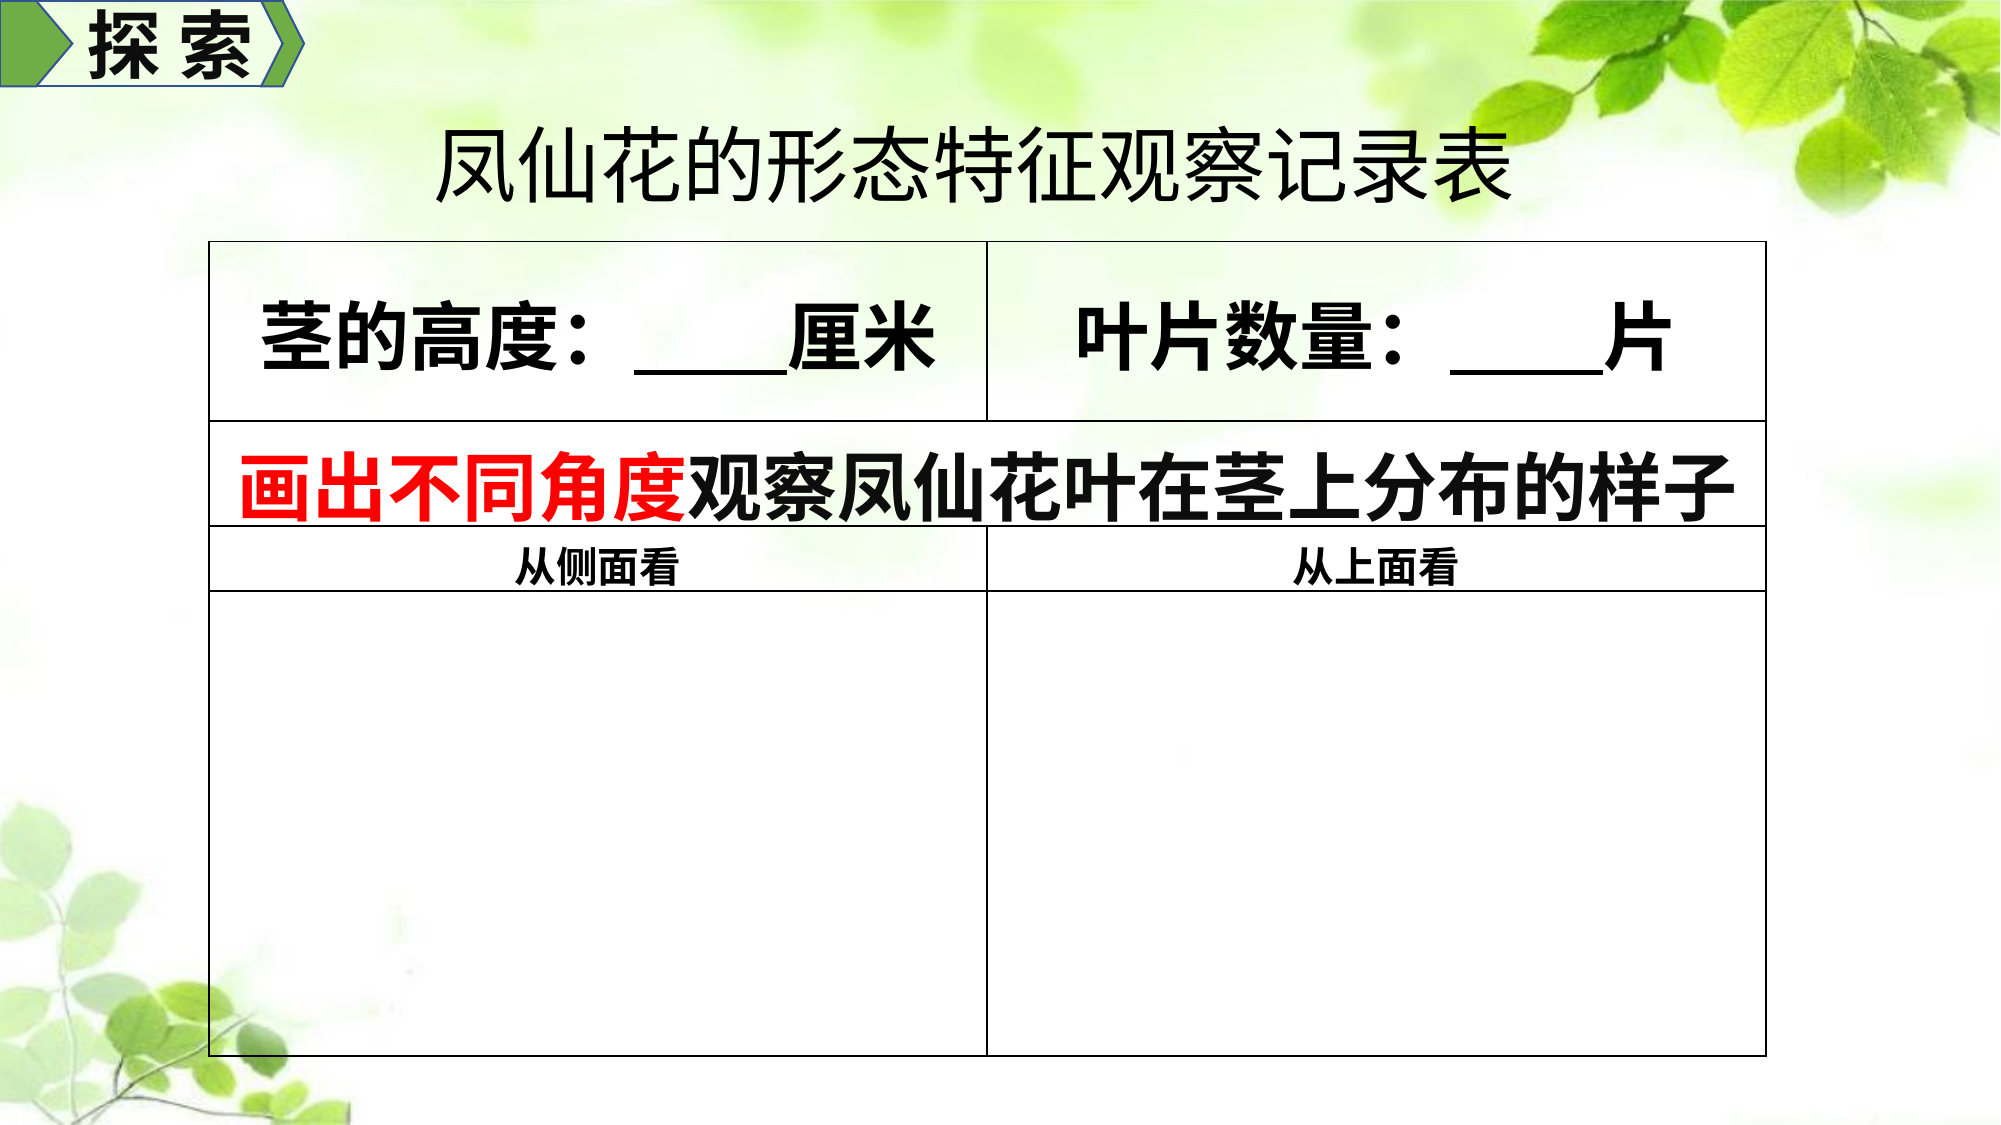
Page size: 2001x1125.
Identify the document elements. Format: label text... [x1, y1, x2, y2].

text_box 凤仙花的形态特征观察记录表 [87, 105, 1766, 221]
table_cell [210, 592, 986, 1055]
picture [0, 0, 2001, 1125]
table_cell 从上面看 [988, 527, 1765, 590]
table_cell 从侧面看 [210, 527, 986, 590]
table_cell 画出不同角度观察凤仙花叶在茎上分布的样子 [210, 422, 1765, 525]
table_header 茎的高度： 厘米 [210, 242, 986, 420]
table_cell [988, 592, 1765, 1055]
table_header 叶片数量： 片 [988, 242, 1765, 420]
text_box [0, 0, 304, 87]
